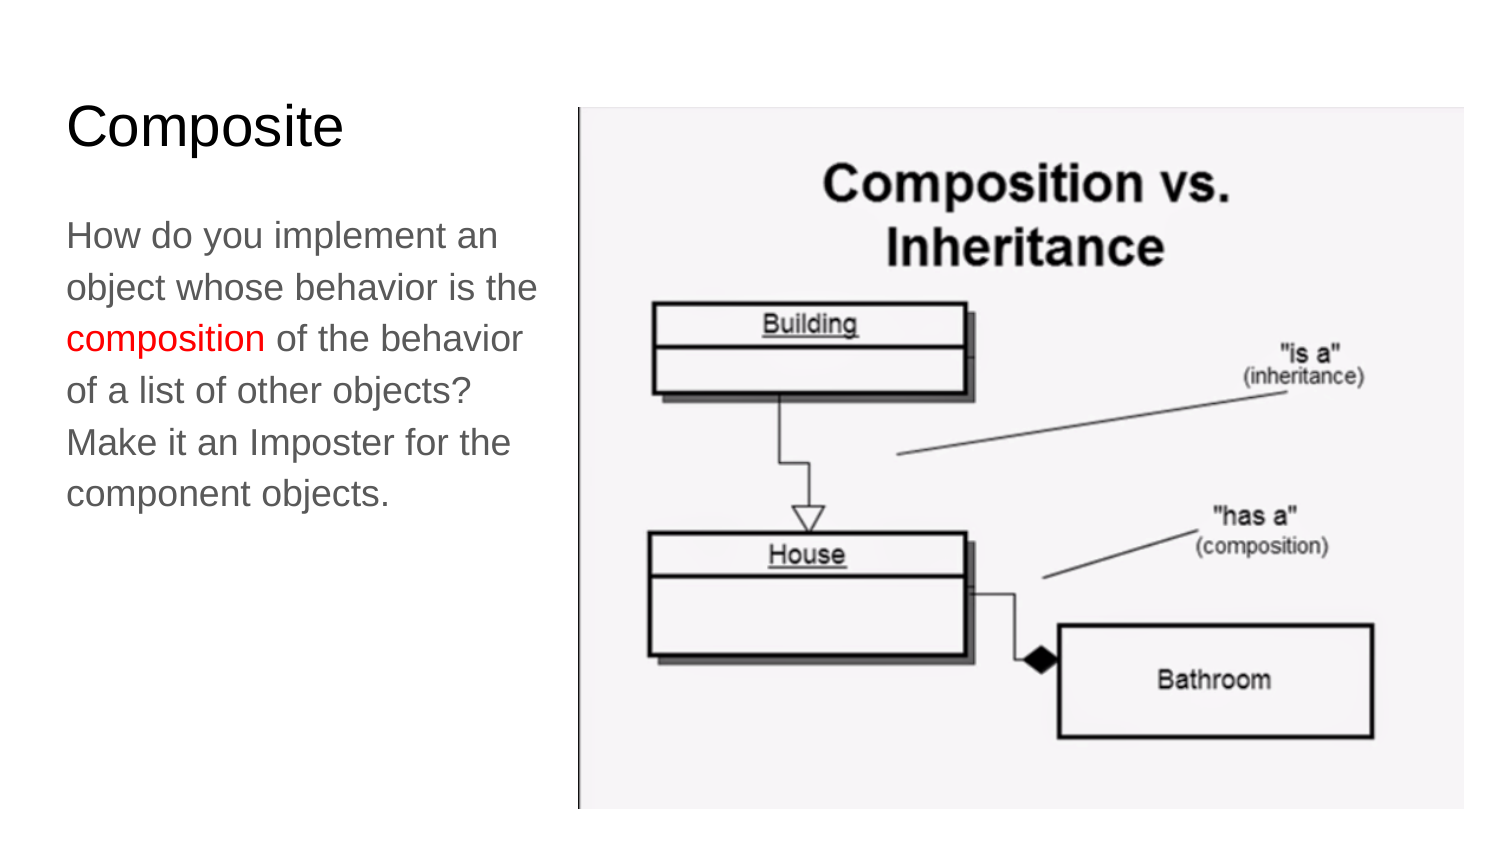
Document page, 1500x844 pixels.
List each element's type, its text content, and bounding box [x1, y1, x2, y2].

picture [578, 107, 1465, 809]
title Composite [51, 72, 1449, 167]
list How do you implement an object whose behavior is the composition of the behavior of a list of other objects? Make it an Imposter for the component objects. [51, 189, 564, 750]
